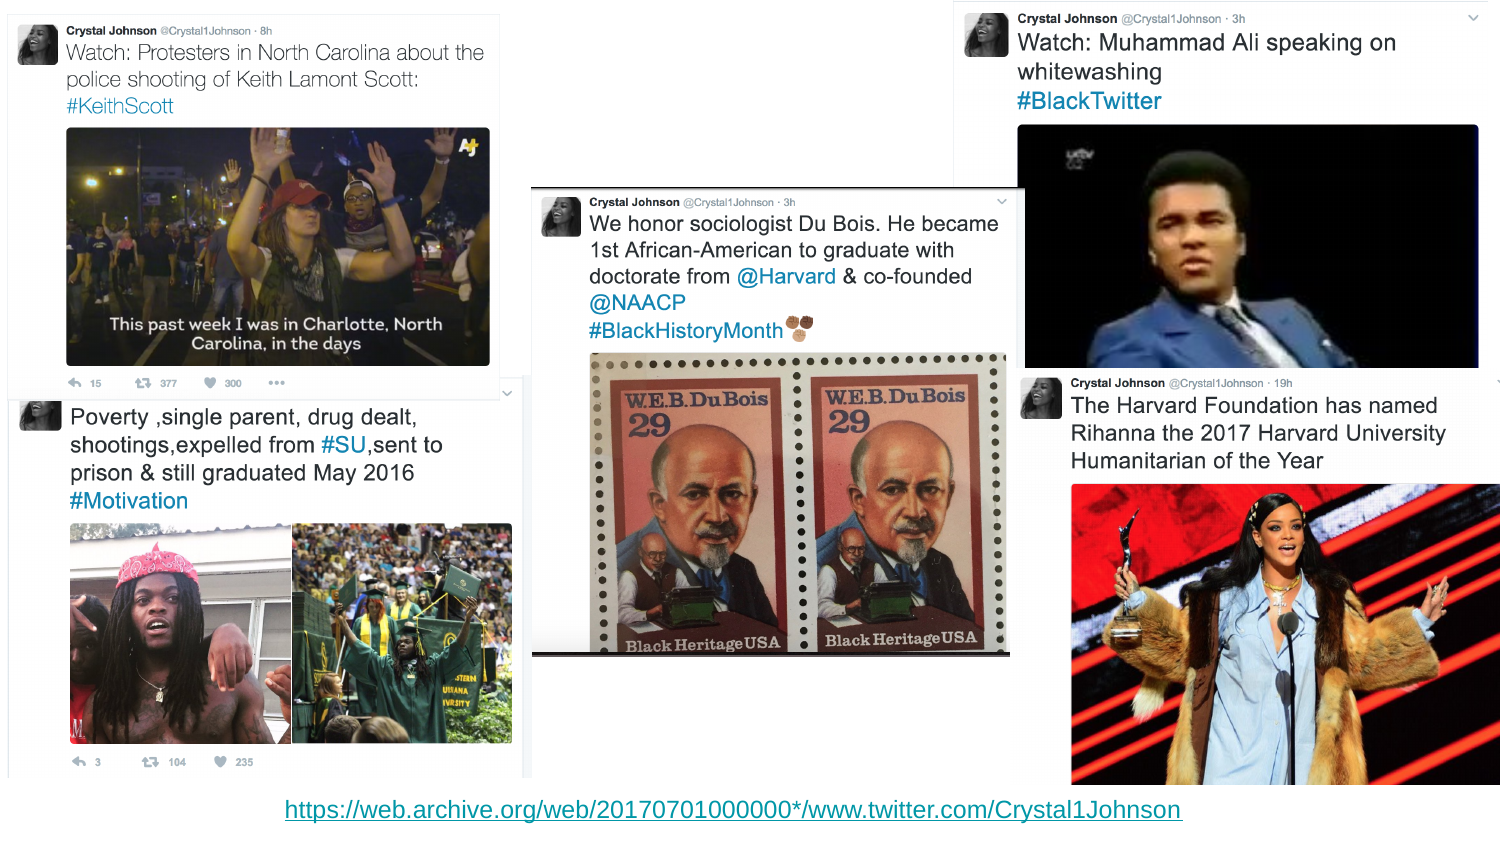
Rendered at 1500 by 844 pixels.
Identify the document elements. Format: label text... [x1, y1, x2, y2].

text_box https://web.archive.org/web/20170701000000*/www.twitter.com/Crystal1Johnson [95, 778, 1372, 844]
picture [6, 0, 1500, 785]
